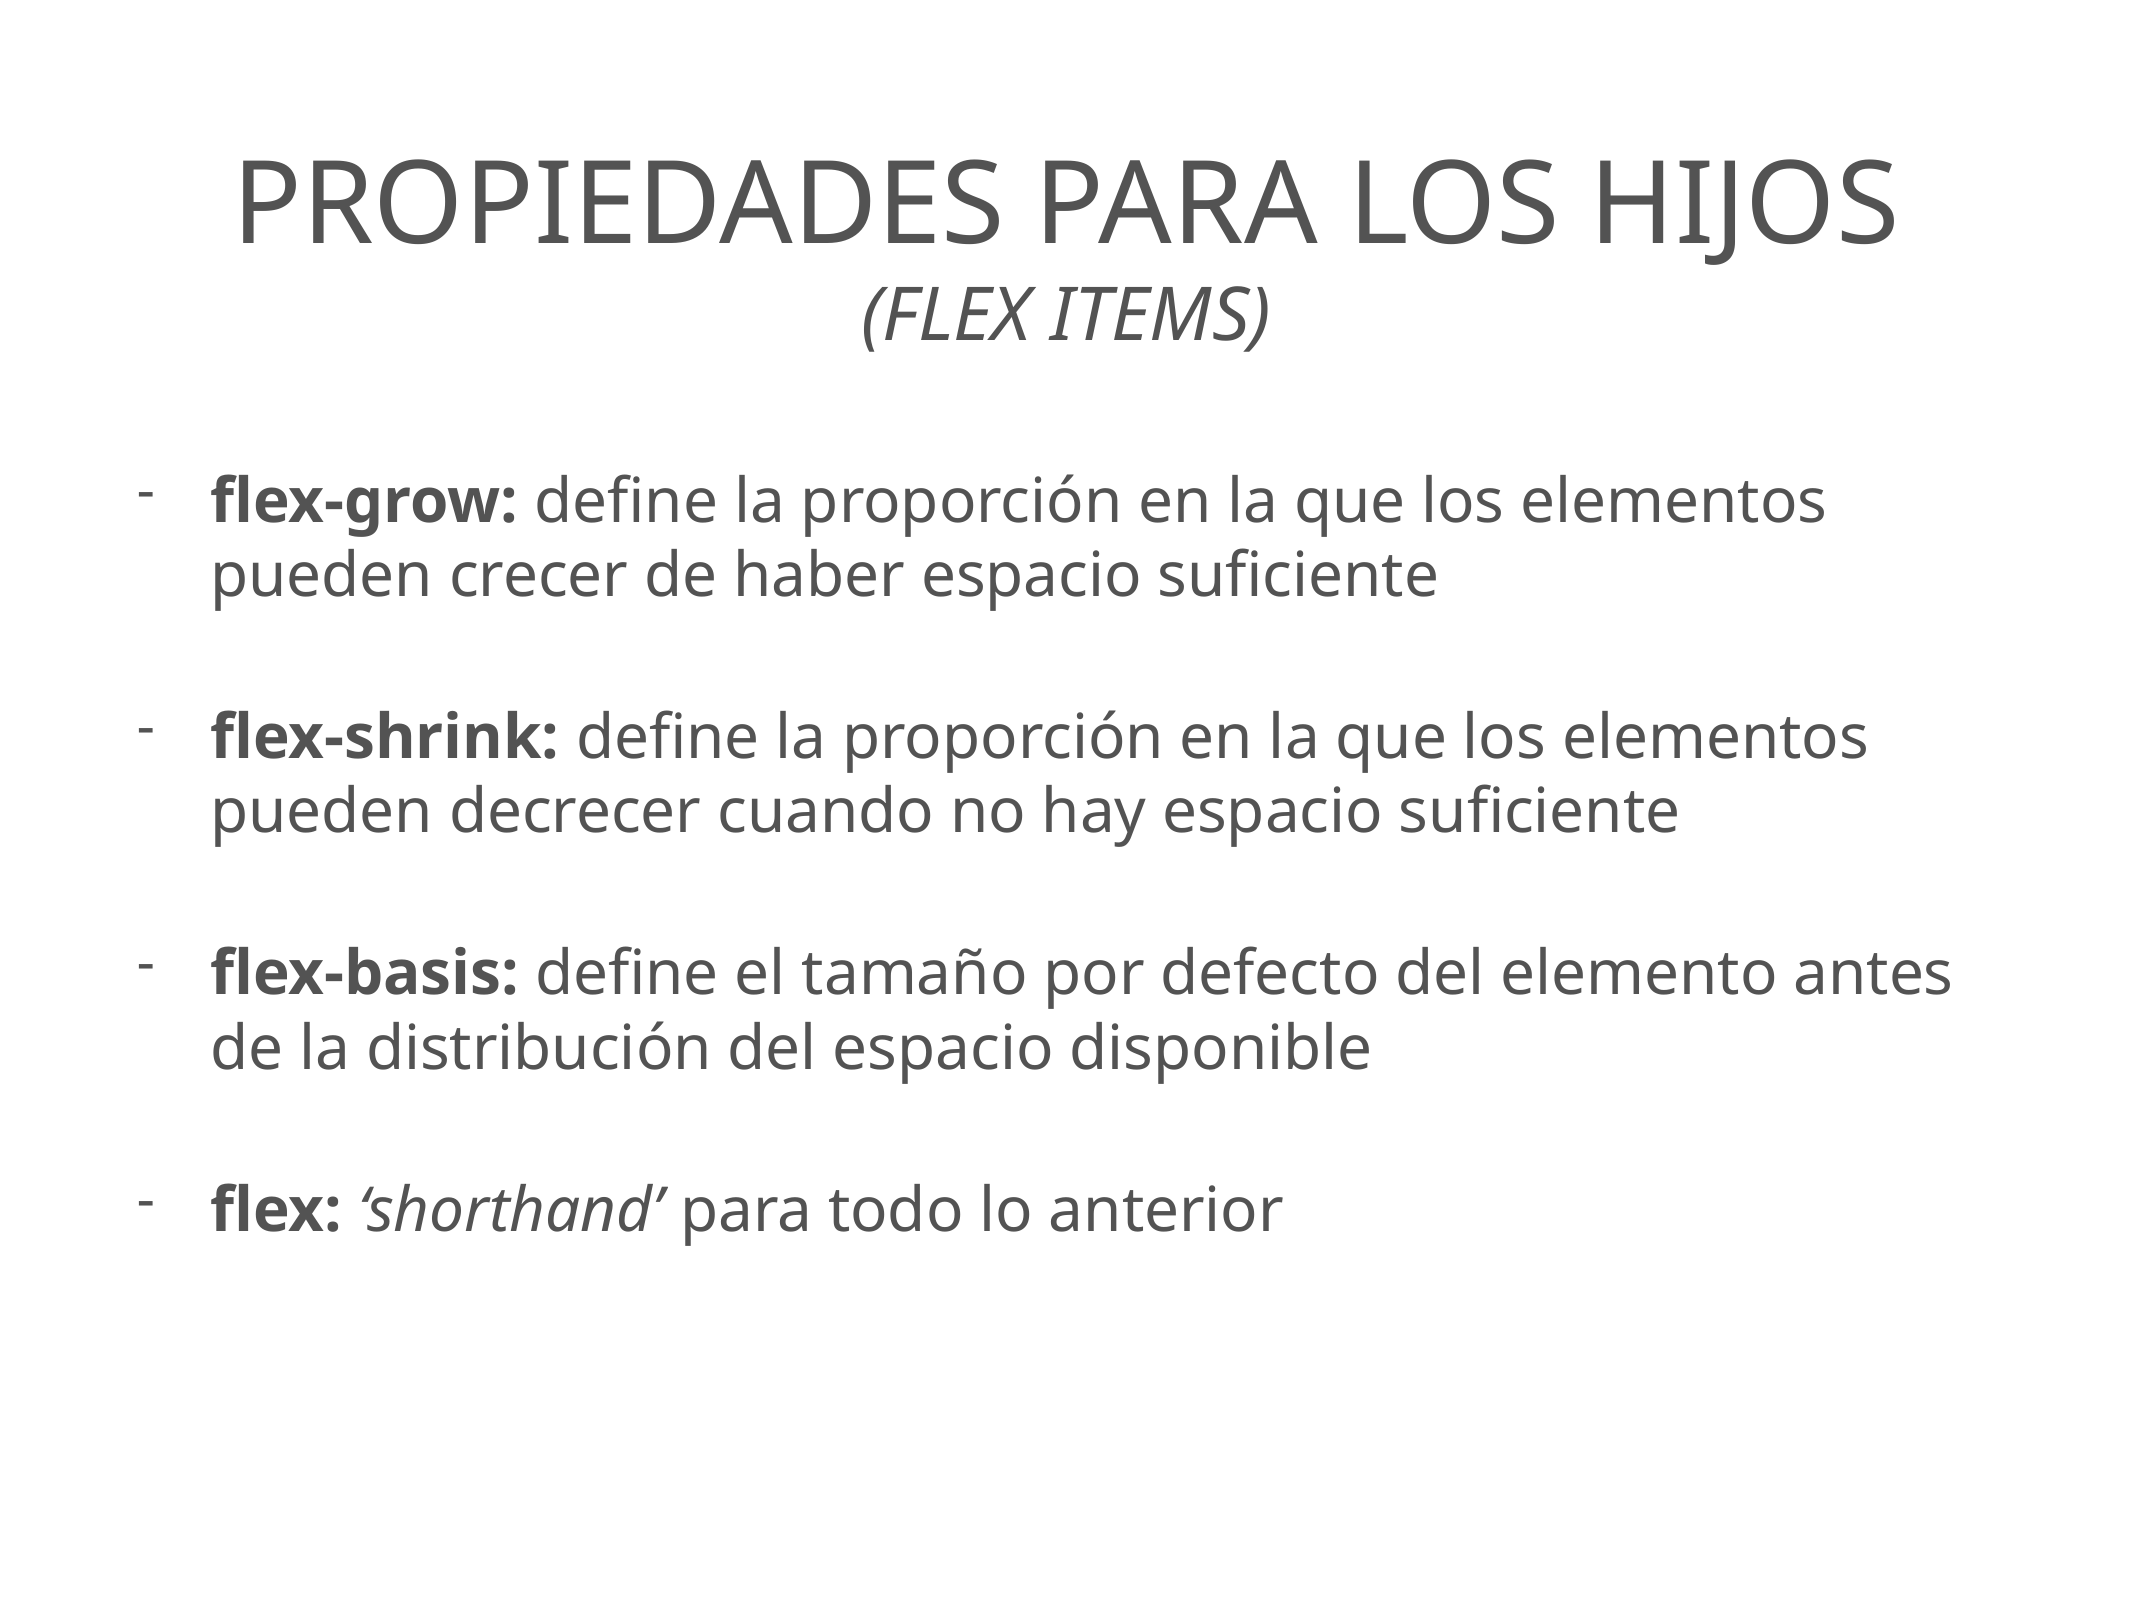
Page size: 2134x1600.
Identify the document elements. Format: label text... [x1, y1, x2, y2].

title Propiedades para los hijos (flex items) [170, 129, 1964, 355]
list flex-grow: define la proporción en la que los elementos pueden crecer de haber espacio suficiente flex-shrink: define la proporción en la que los elementos pueden decrecer cuando no hay espacio suficiente flex-basis: define el tamaño por defecto del elemento antes de la distribución del espacio disponible flex: ‘shorthand’ para todo lo anterior [132, 461, 2017, 1242]
